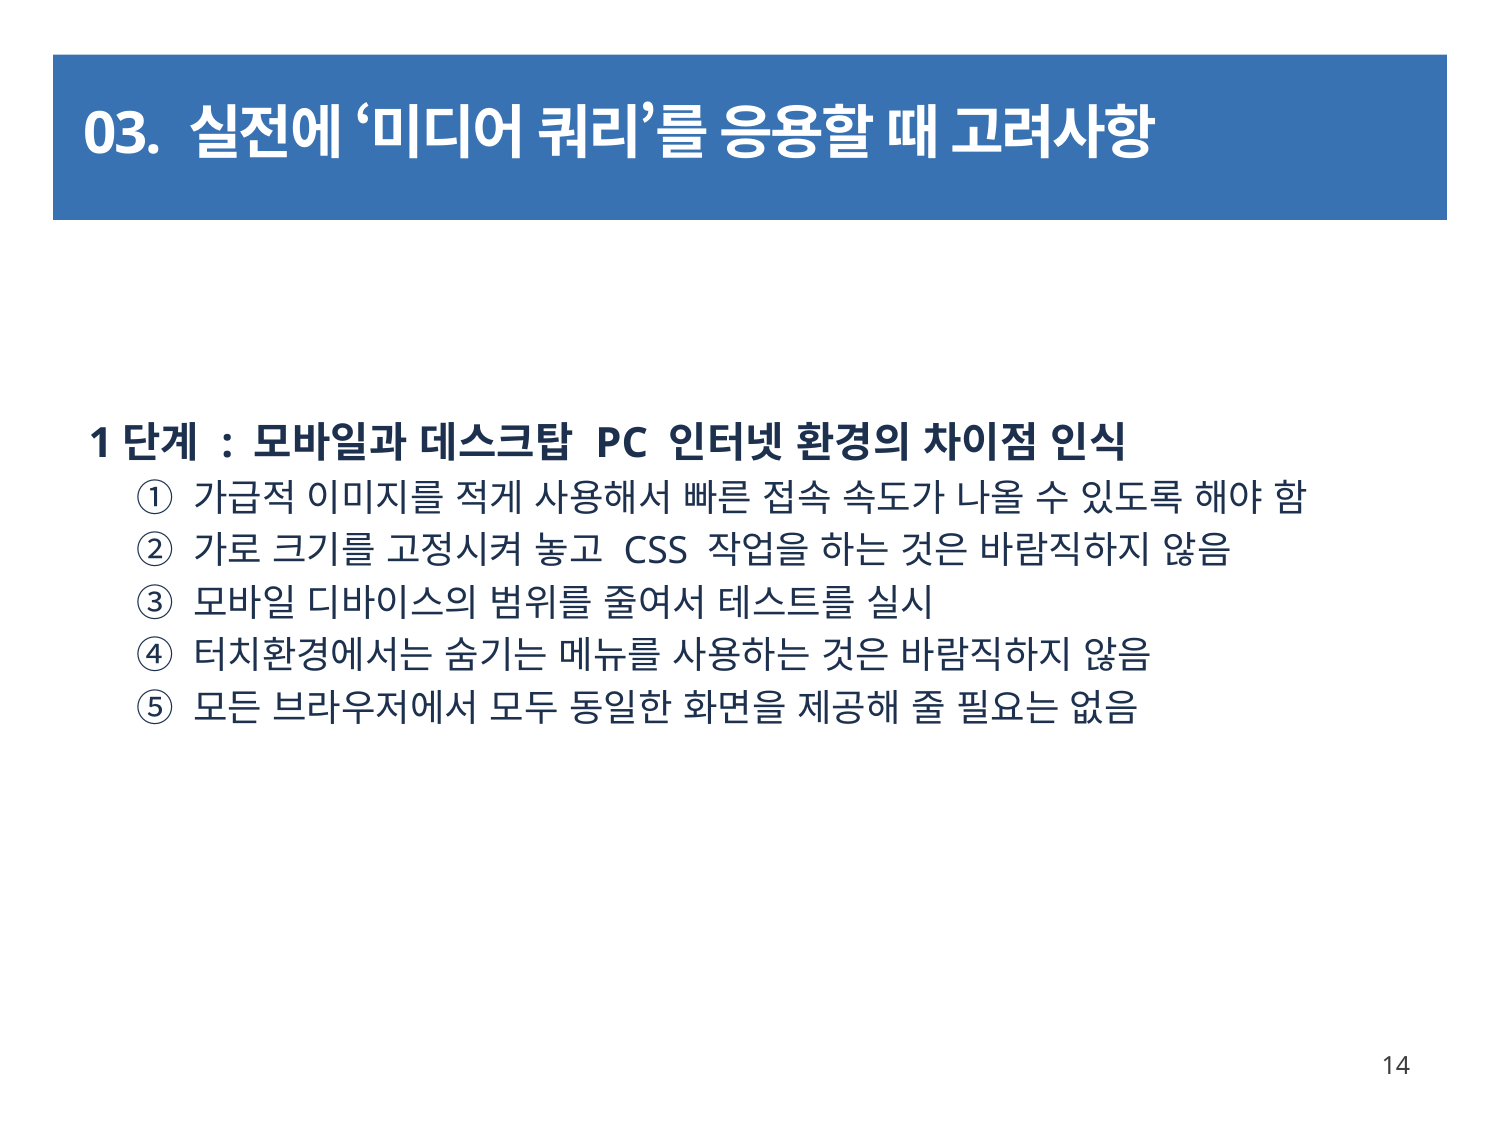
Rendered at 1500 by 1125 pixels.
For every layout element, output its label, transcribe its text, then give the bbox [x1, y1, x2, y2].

list 1단계 : 모바일과 데스크탑 PC 인터넷 환경의 차이점 인식 ① 가급적 이미지를 적게 사용해서 빠른 접속 속도가 나올 수 있도록 해야 함 ② 가로 크기를 고정시켜 놓고 CSS 작업을 하는 것은 바람직하지 않음 ③ 모바일 디바이스의 범위를 줄여서 테스트를 실시 ④ 터치환경에서는 숨기는 메뉴를 사용하는 것은 바람직하지 않음 ⑤ 모든 브라우저에서 모두 동일한 화면을 제공해 줄 필요는 없음 [88, 415, 1412, 764]
slide_number 14 [1074, 1042, 1425, 1103]
title 03. 실전에 ‘미디어 쿼리’를 응용할 때 고려사항 [83, 103, 1459, 168]
